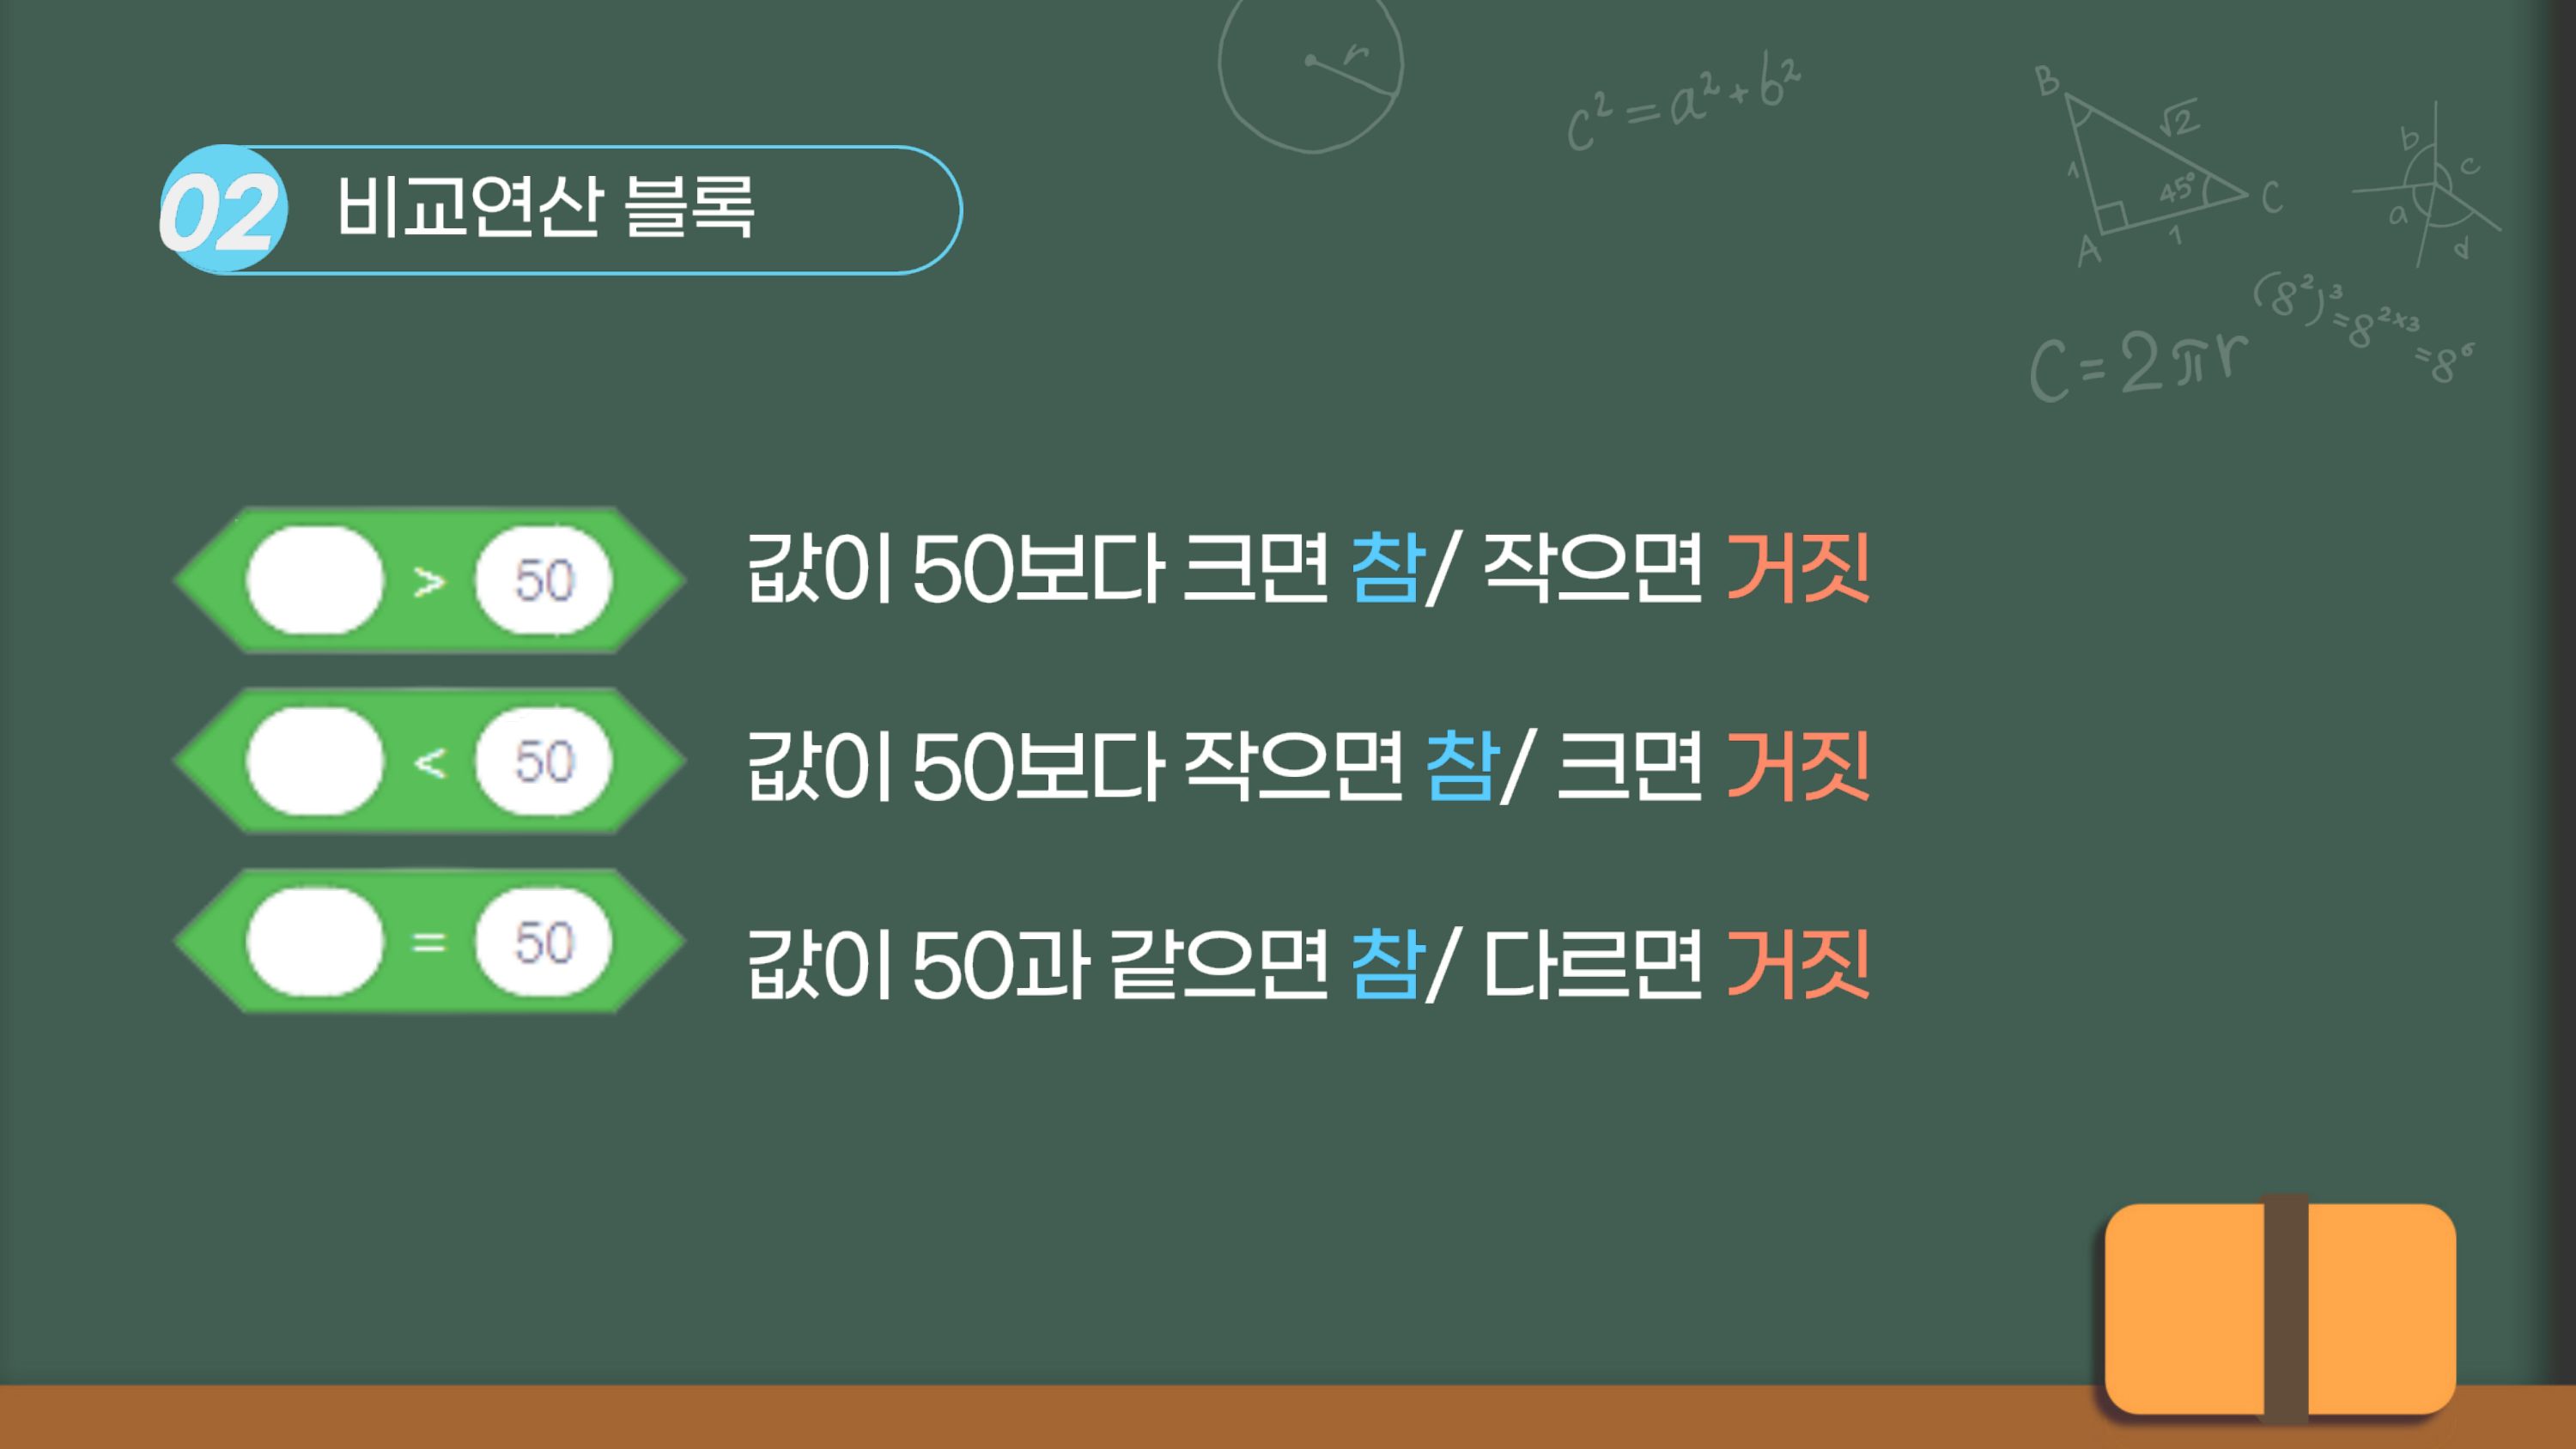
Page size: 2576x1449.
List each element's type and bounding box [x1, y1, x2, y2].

text_box [1218, 0, 1406, 153]
picture [732, 506, 1920, 1043]
text_box [151, 440, 716, 1070]
text_box [151, 144, 963, 281]
text_box [2031, 65, 2502, 403]
text_box [0, 0, 2576, 1449]
text_box [1562, 68, 1803, 127]
